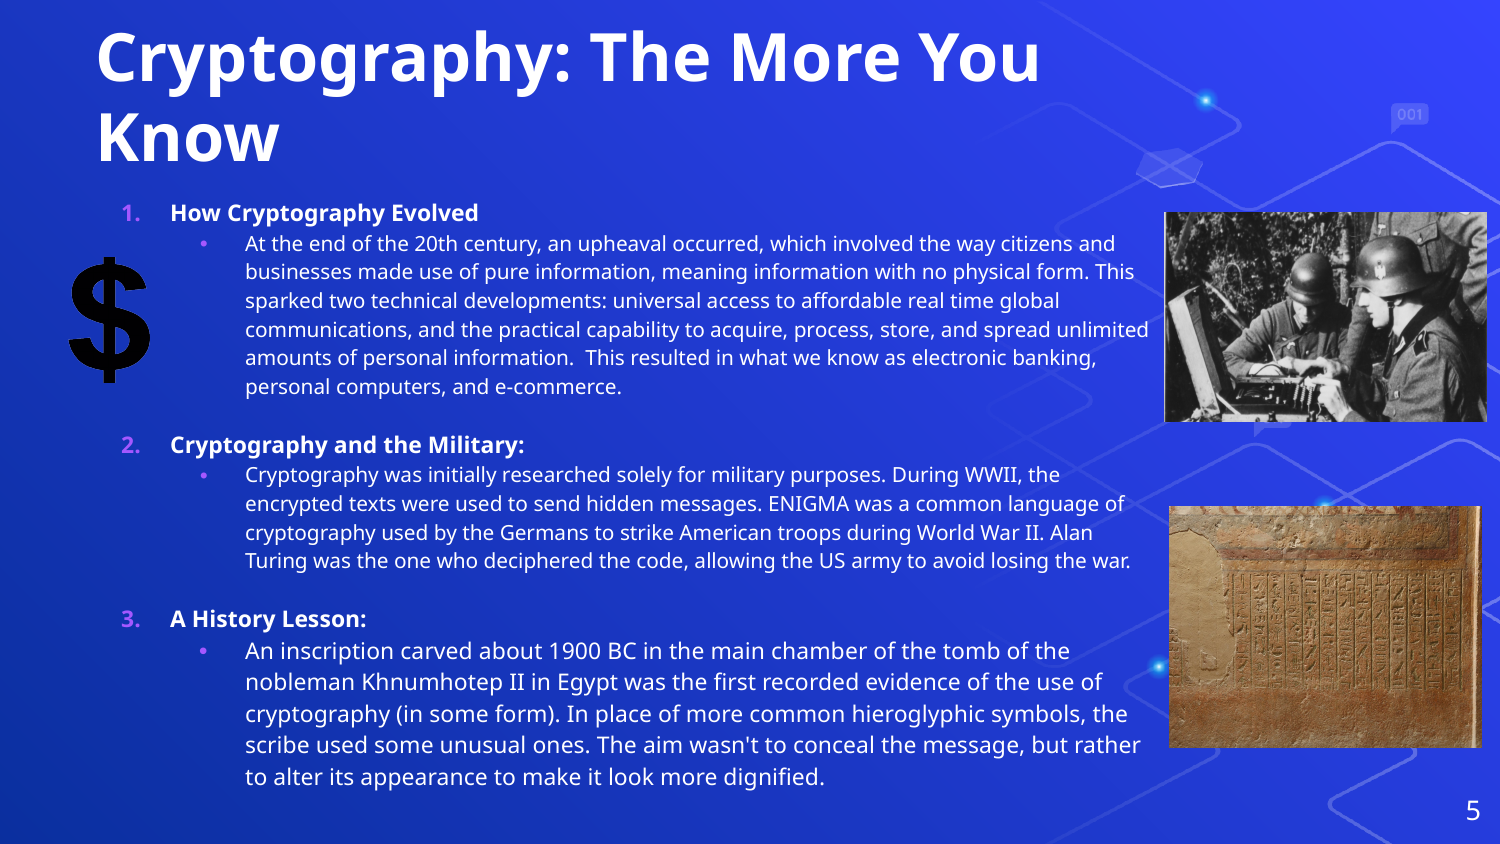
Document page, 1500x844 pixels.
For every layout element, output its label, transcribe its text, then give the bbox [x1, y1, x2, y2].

slide_number 5 [1391, 779, 1482, 844]
picture [0, 0, 1500, 844]
list How Cryptography Evolved At the end of the 20th century, an upheaval occurred, which involved the way citizens and businesses made use of pure information, meaning information with no physical form. This sparked two technical developments: universal access to affordable real time global communications, and the practical capability to acquire, process, store, and spread unlimited amounts of personal information. This resulted in what we know as electronic banking, personal computers, and e-commerce. Cryptography and the Military: Cryptography was initially researched solely for military purposes. During WWII, the encrypted texts were used to send hidden messages. ENIGMA was a common language of cryptography used by the Germans to strike American troops during World War II. Alan Turing was the one who deciphered the code, allowing the US army to avoid losing the war. A History Lesson: An inscription carved about 1900 BC in the main chamber of the tomb of the nobleman Khnumhotep II in Egypt was the first recorded evidence of the use of cryptography (in some form). In place of more common hieroglyphic symbols, the scribe used some unusual ones. The aim wasn't to conceal the message, but rather to alter its appearance to make it look more dignified. [95, 194, 1152, 829]
title Cryptography: The More You Know [95, 33, 1242, 175]
